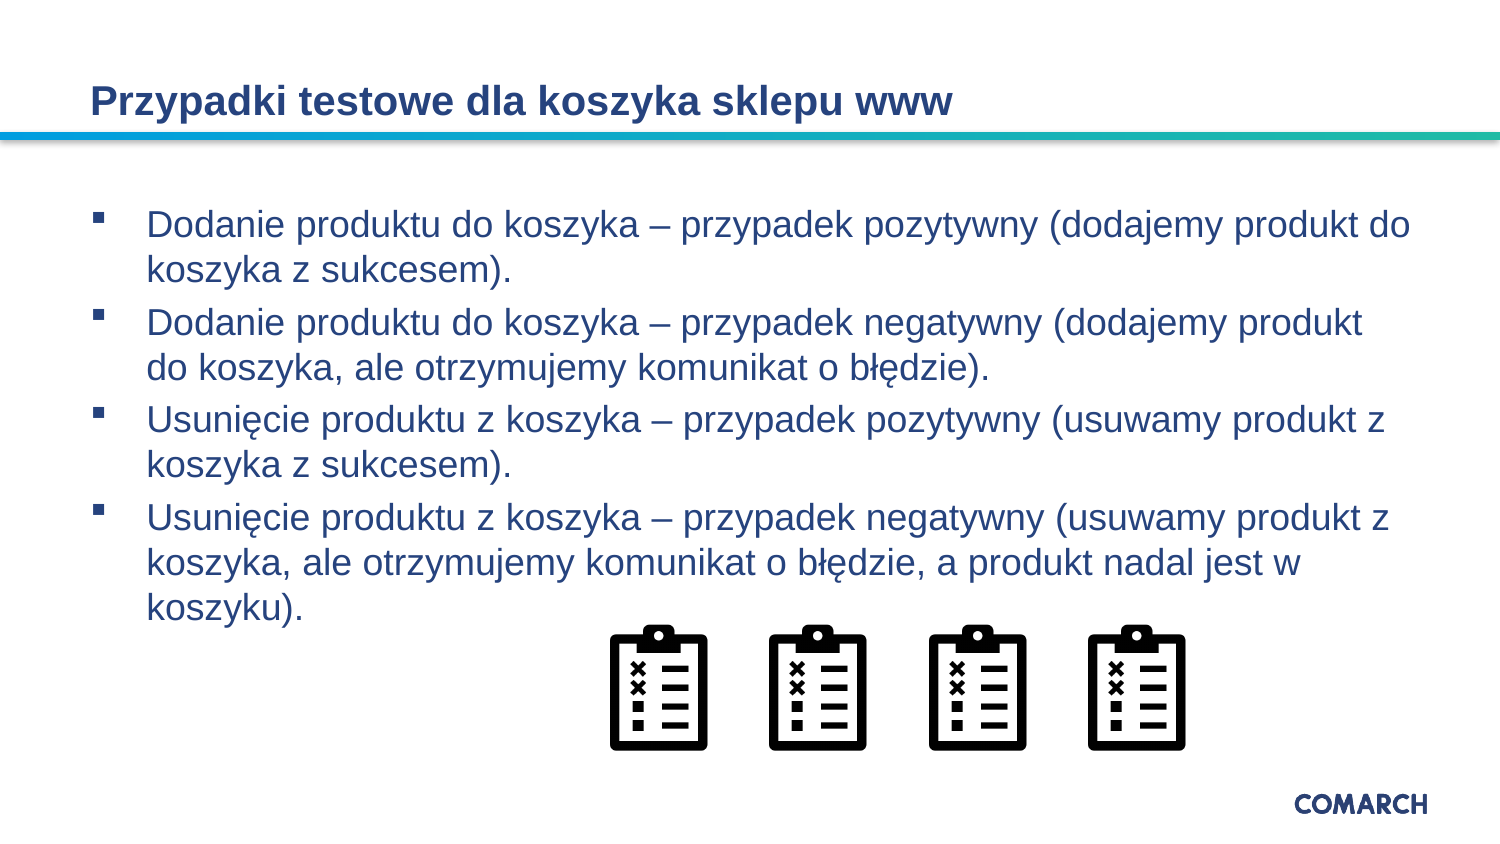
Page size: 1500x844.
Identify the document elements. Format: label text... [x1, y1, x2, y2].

picture [1061, 611, 1212, 763]
picture [742, 611, 894, 763]
picture [901, 611, 1053, 763]
title Przypadki testowe dla koszyka sklepu www [75, 19, 1425, 132]
picture [1294, 793, 1427, 814]
list Dodanie produktu do koszyka – przypadek pozytywny (dodajemy produkt do koszyka z sukcesem). Dodanie produktu do koszyka – przypadek negatywny (dodajemy produkt do koszyka, ale otrzymujemy komunikat o błędzie). Usunięcie produktu z koszyka – przypadek pozytywny (usuwamy produkt z koszyka z sukcesem). Usunięcie produktu z koszyka – przypadek negatywny (usuwamy produkt z koszyka, ale otrzymujemy komunikat o błędzie, a produkt nadal jest w koszyku). [75, 140, 1427, 636]
picture [583, 611, 734, 763]
